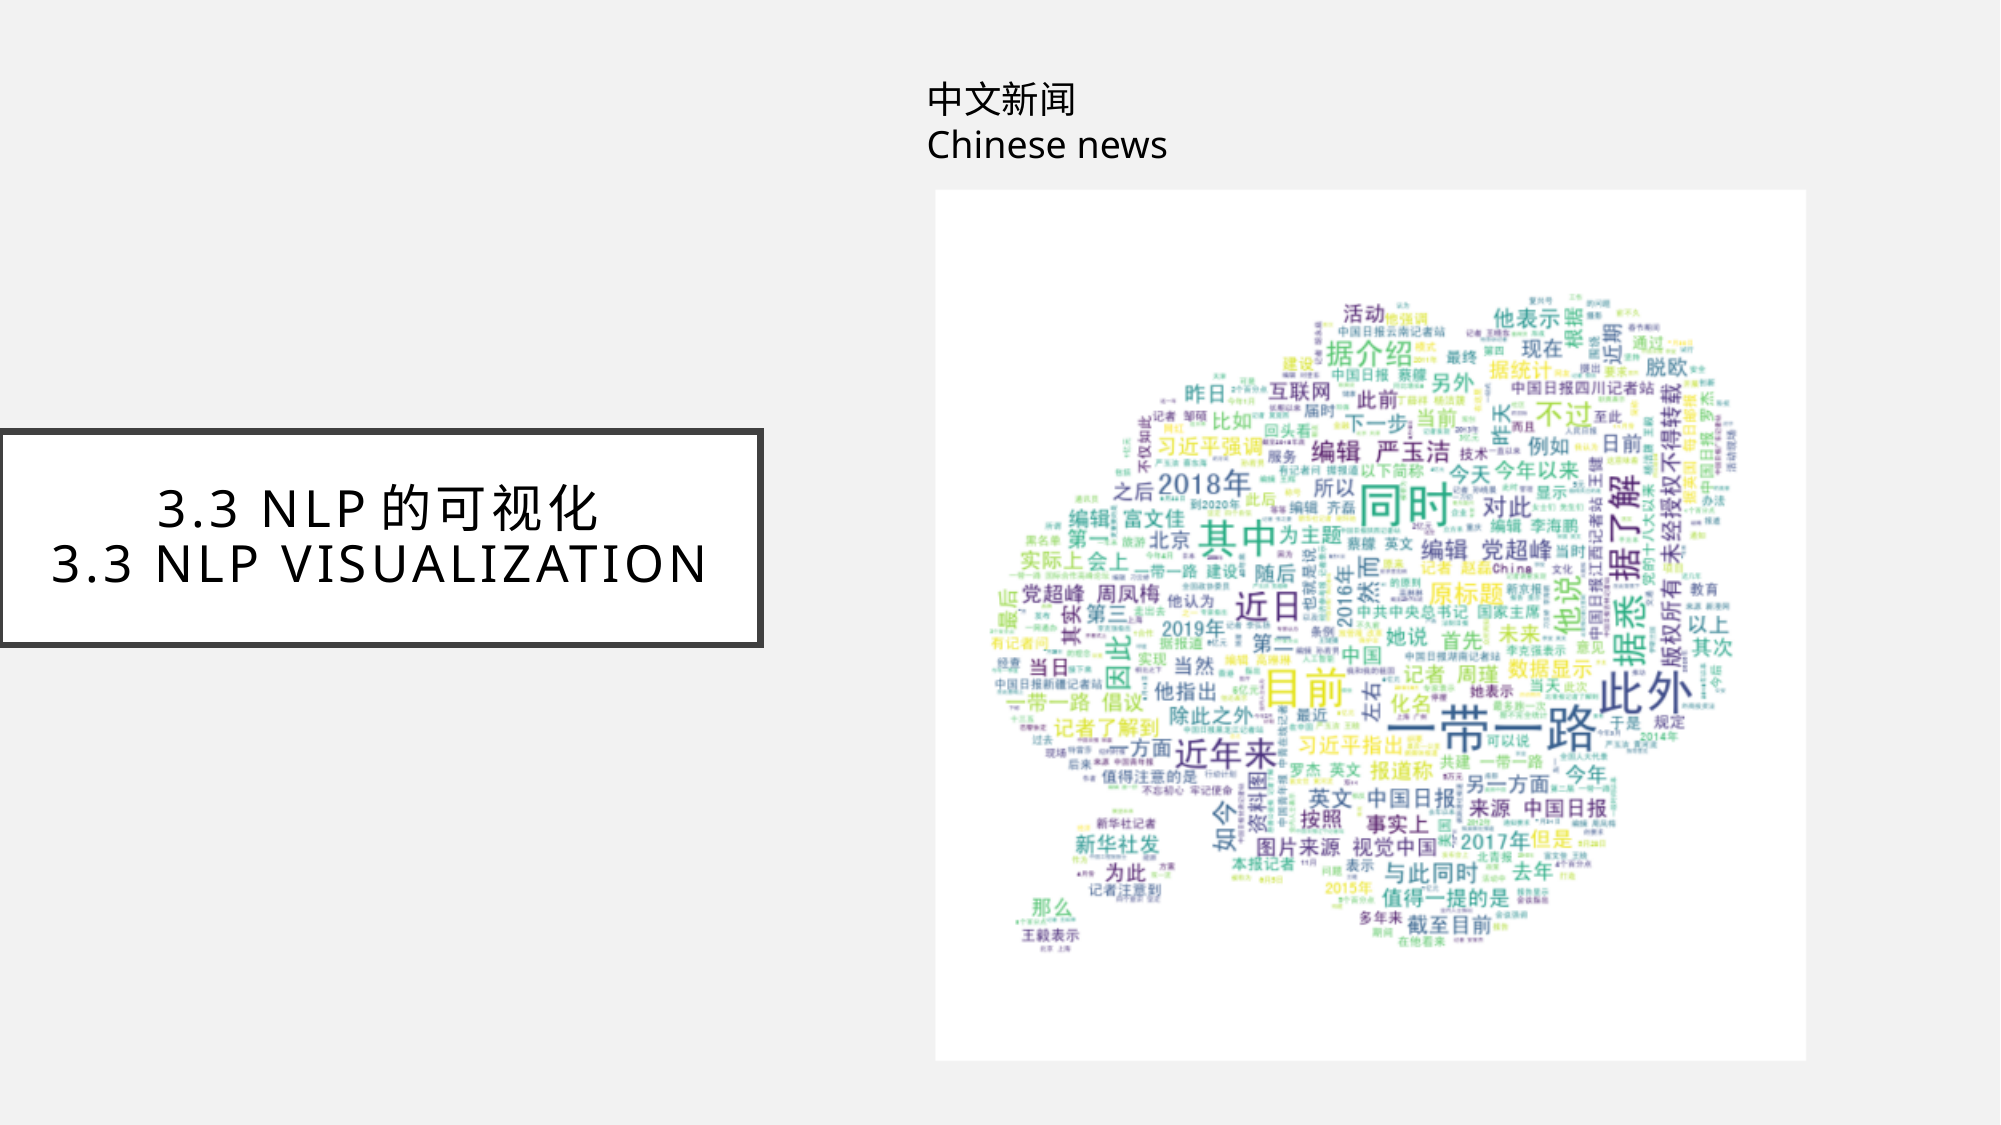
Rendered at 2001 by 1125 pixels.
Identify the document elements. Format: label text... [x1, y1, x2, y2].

text_box 中文新闻 Chinese news [911, 68, 1183, 174]
title 3.3 NLP的可视化 3.3 NLP Visualization [0, 428, 764, 648]
picture [886, 174, 1816, 1098]
